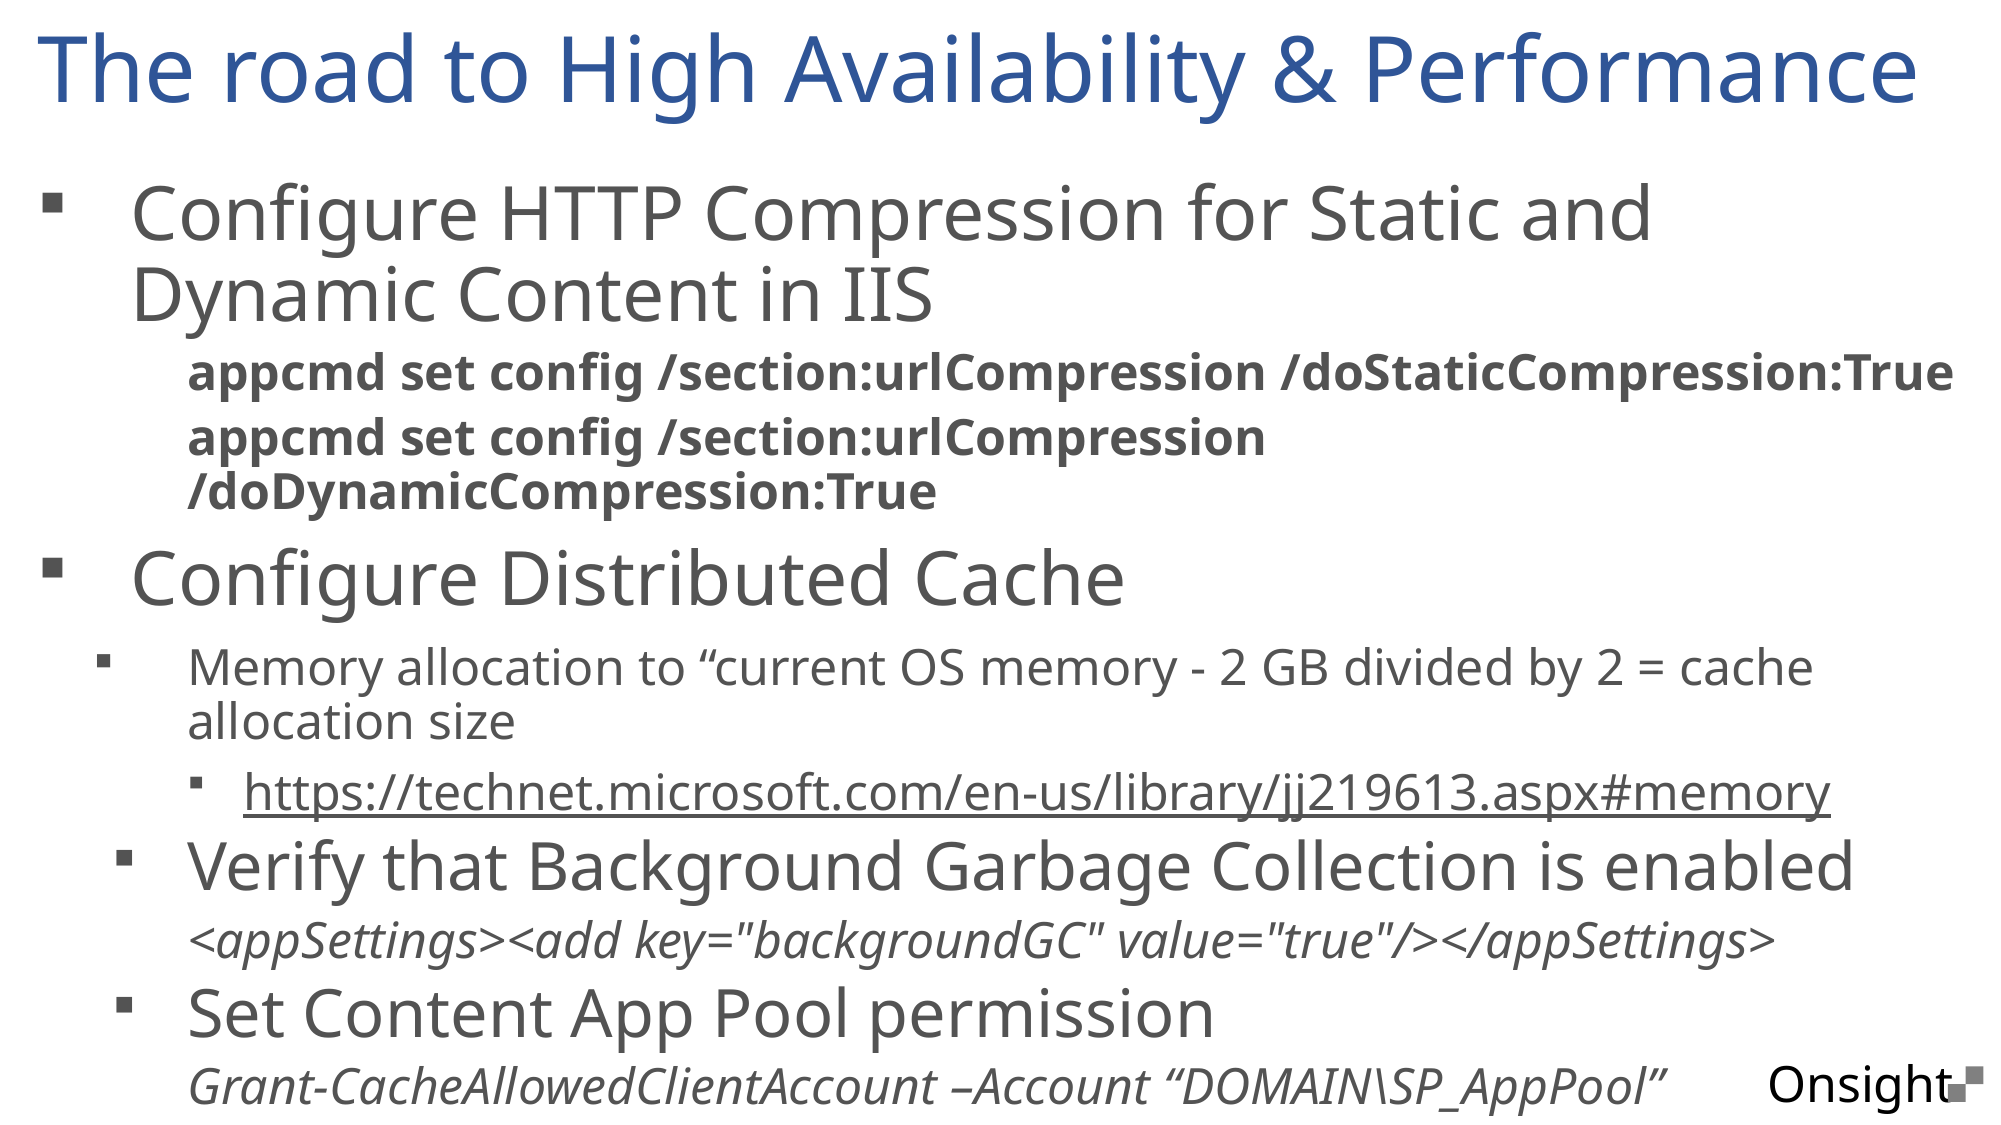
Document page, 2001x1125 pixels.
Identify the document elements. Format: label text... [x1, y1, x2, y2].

title The road to High Availability & Performance [22, 15, 1982, 152]
list Configure HTTP Compression for Static and Dynamic Content in IIS appcmd set config /section:urlCompression /doStaticCompression:True appcmd set config /section:urlCompression /doDynamicCompression:True Configure Distributed Cache Memory allocation to “current OS memory - 2 GB divided by 2 = cache allocation size https://technet.microsoft.com/en-us/library/jj219613.aspx#memory Verify that Background Garbage Collection is enabled <appSettings><add key="backgroundGC" value="true"/></appSettings> Set Content App Pool permission Grant-CacheAllowedClientAccount –Account “DOMAIN\SP_AppPool” [22, 168, 1981, 1059]
